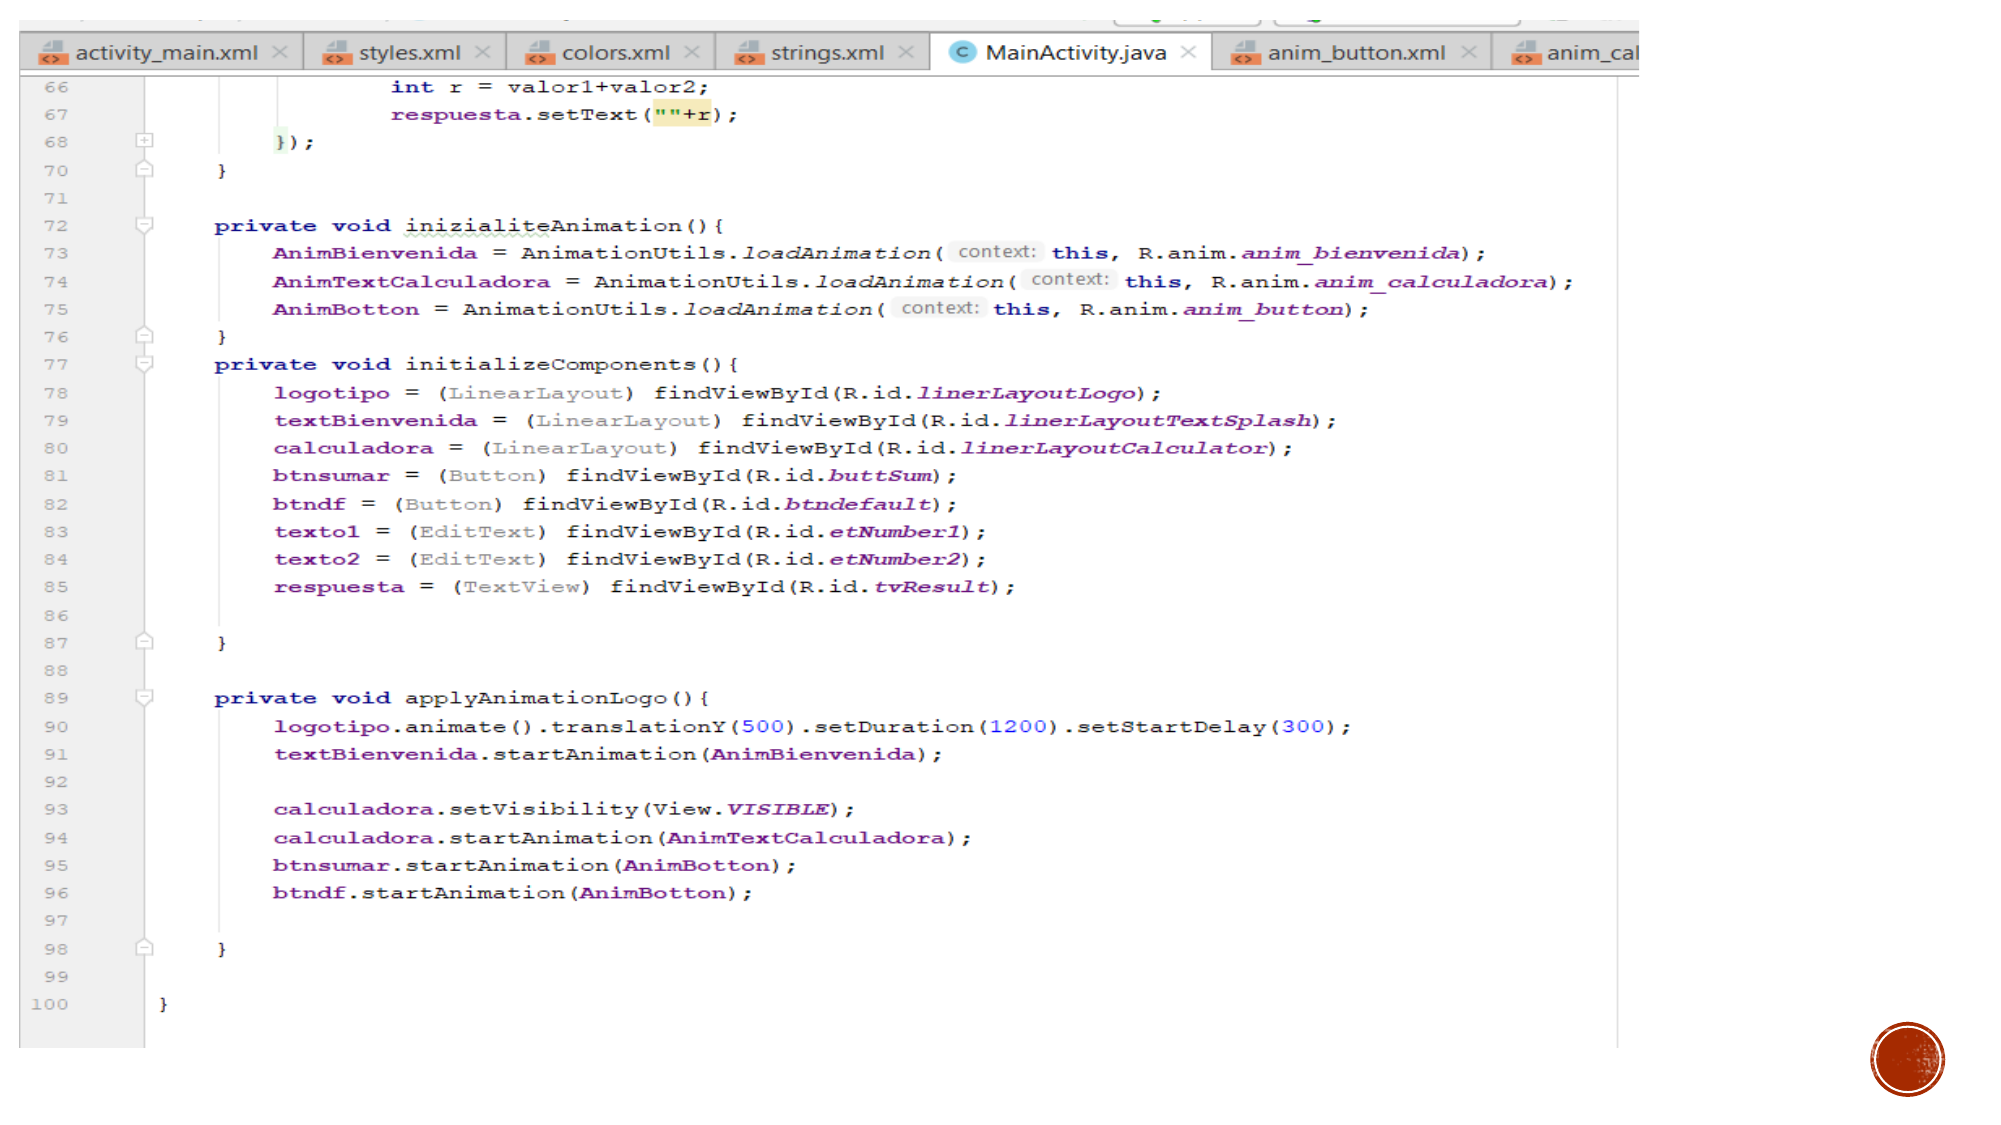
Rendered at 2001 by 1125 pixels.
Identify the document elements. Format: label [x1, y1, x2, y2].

picture [19, 20, 1640, 1048]
